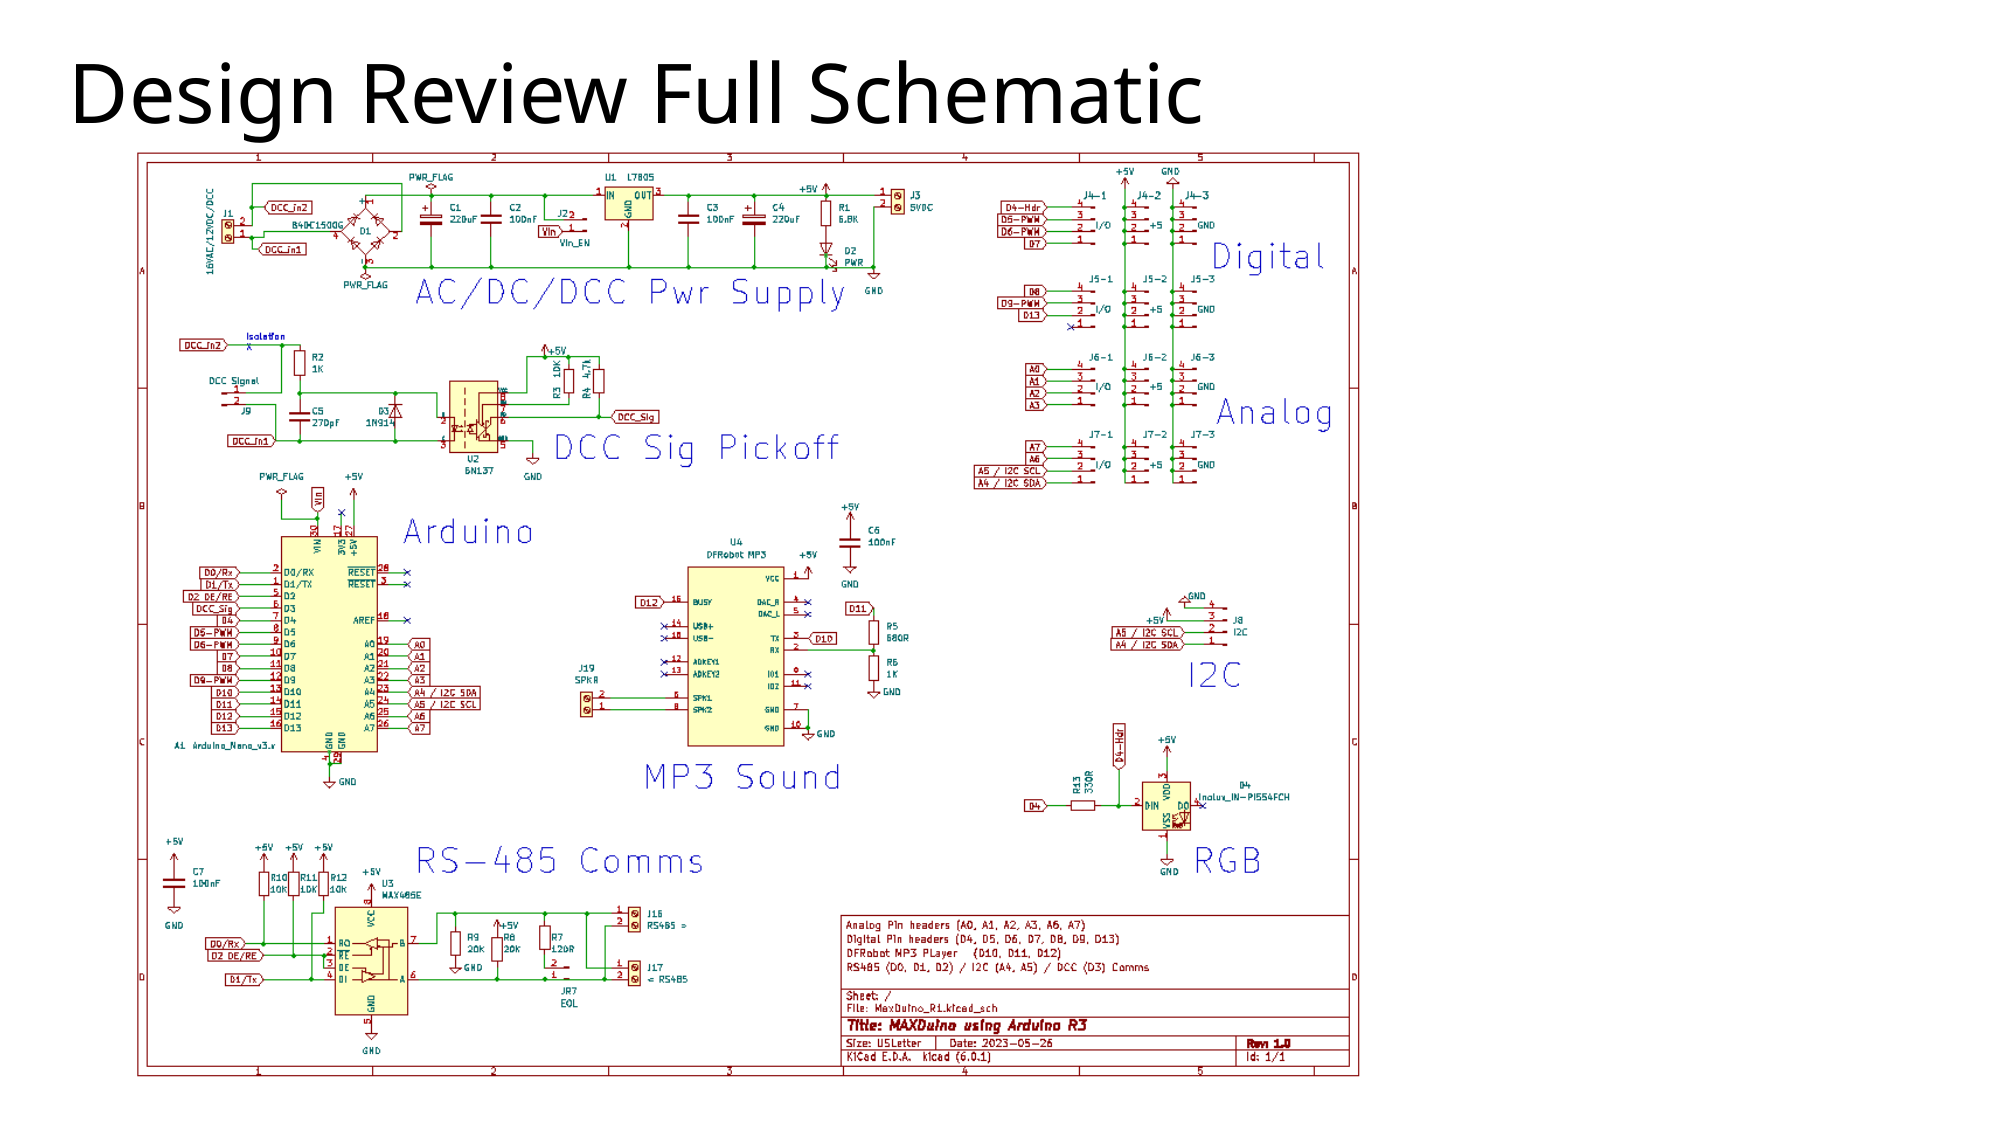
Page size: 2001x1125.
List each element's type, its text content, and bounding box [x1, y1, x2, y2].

picture [135, 148, 1364, 1081]
title Design Review Full Schematic [54, 44, 1764, 149]
